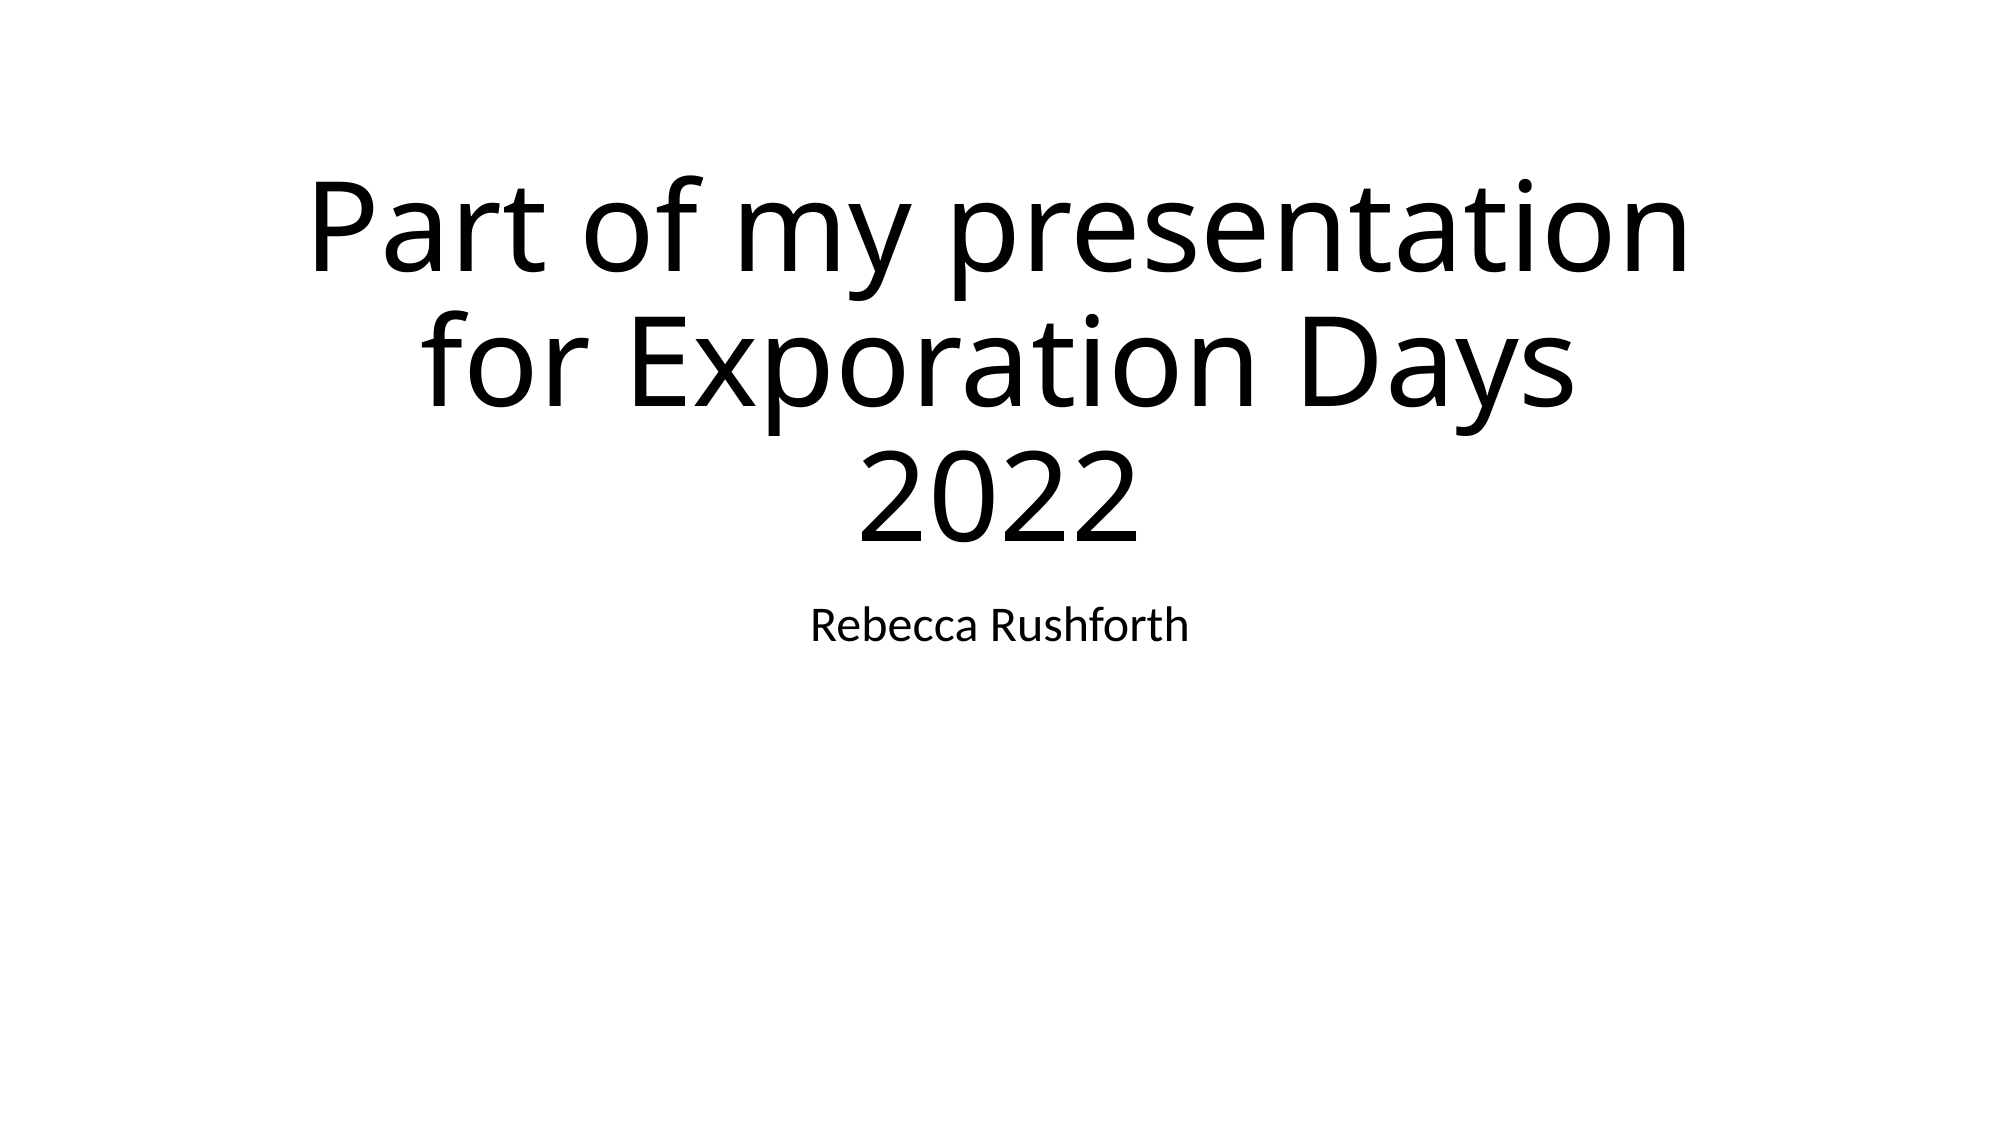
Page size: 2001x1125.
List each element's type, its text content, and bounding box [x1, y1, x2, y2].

title Part of my presentation for Exporation Days 2022 [249, 184, 1750, 576]
subtitle Rebecca Rushforth [249, 590, 1750, 863]
